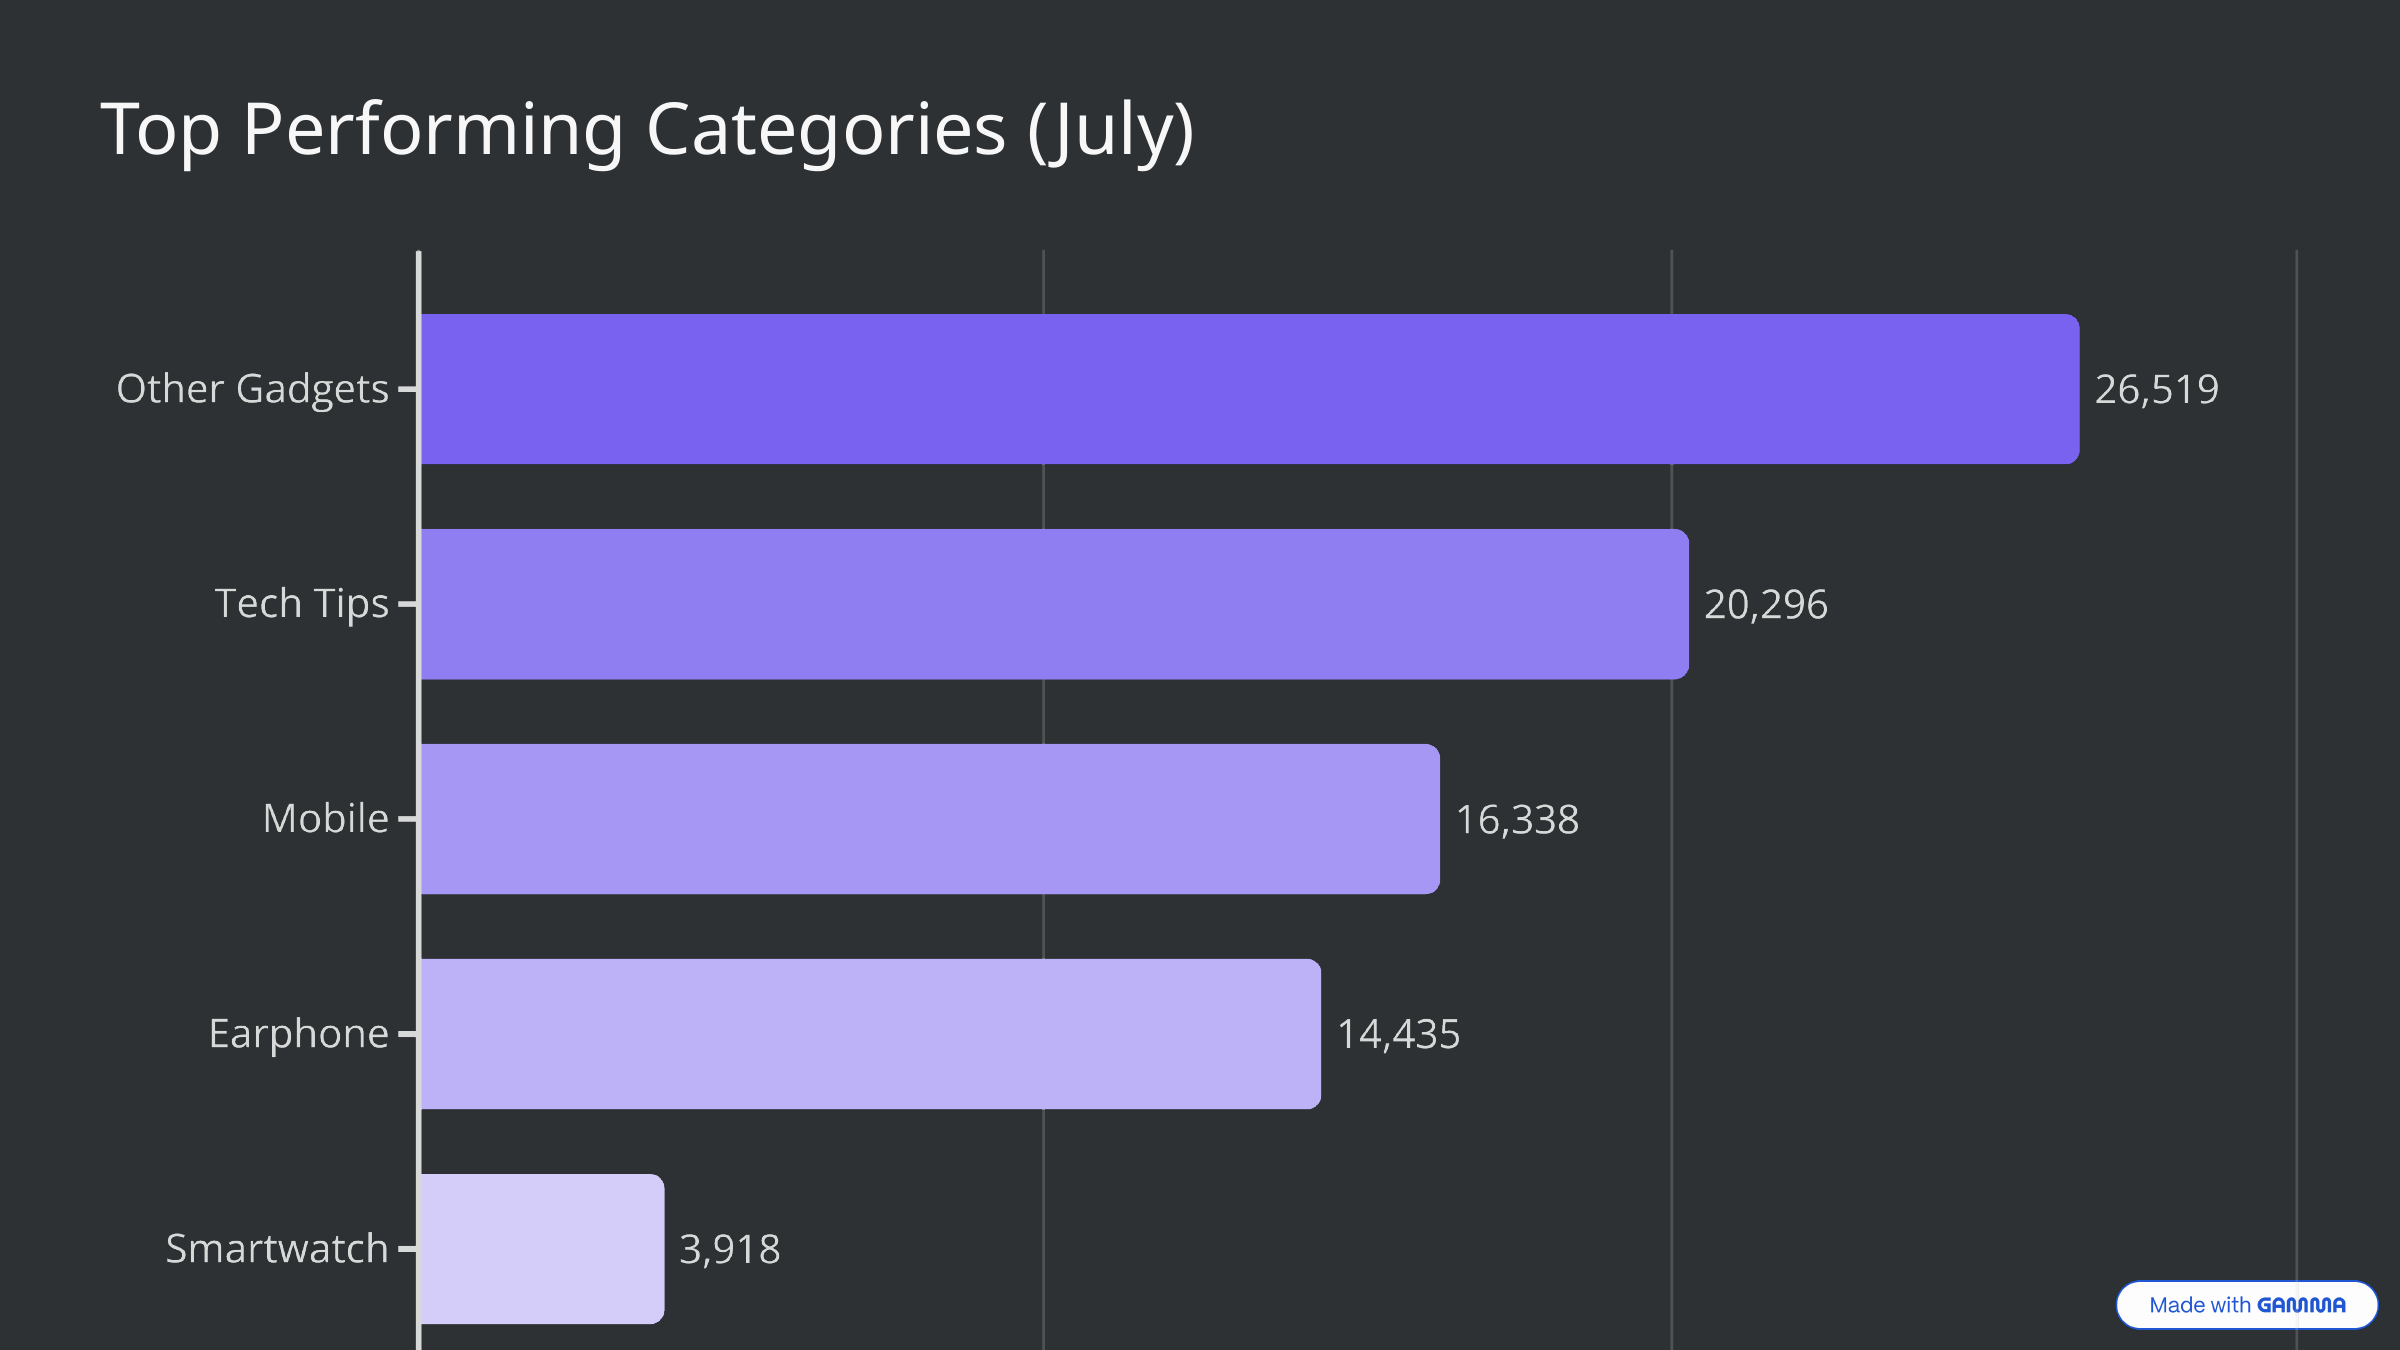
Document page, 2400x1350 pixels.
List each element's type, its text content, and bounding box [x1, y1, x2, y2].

picture [100, 226, 2389, 1350]
text_box Top Performing Categories (July) [100, 79, 1210, 170]
